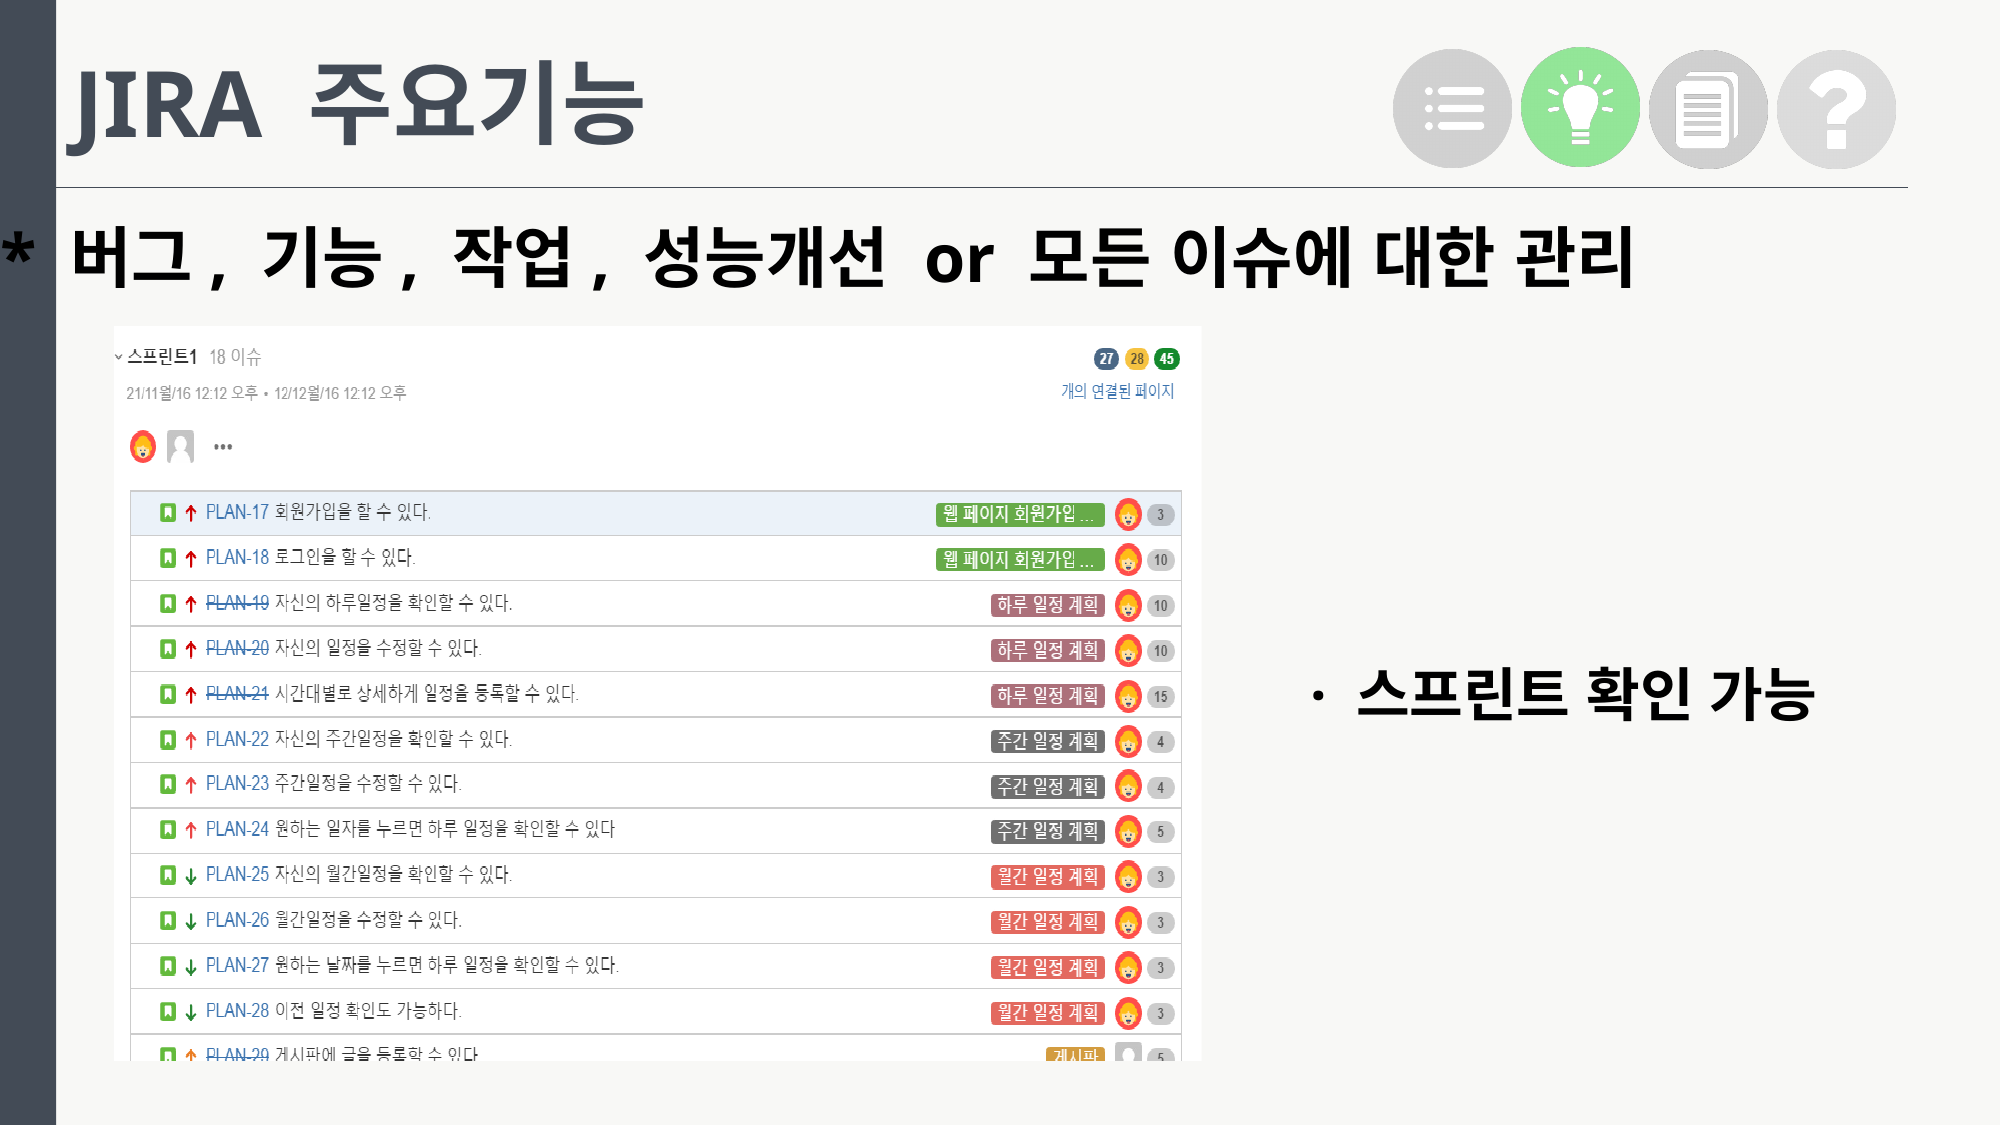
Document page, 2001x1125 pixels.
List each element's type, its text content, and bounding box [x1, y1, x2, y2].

text_box JIRA 주요기능 [58, 38, 662, 163]
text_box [1393, 49, 1512, 168]
text_box * 버그, 기능, 작업, 성능개선 or 모든 이슈에 대한 관리 [0, 208, 1654, 304]
picture [113, 326, 1202, 1061]
text_box [0, 304, 57, 1125]
text_box · 스프린트 확인 가능 [1295, 650, 1832, 735]
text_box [1521, 47, 1640, 167]
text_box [1777, 50, 1896, 169]
text_box [0, 0, 57, 208]
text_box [1649, 50, 1768, 169]
